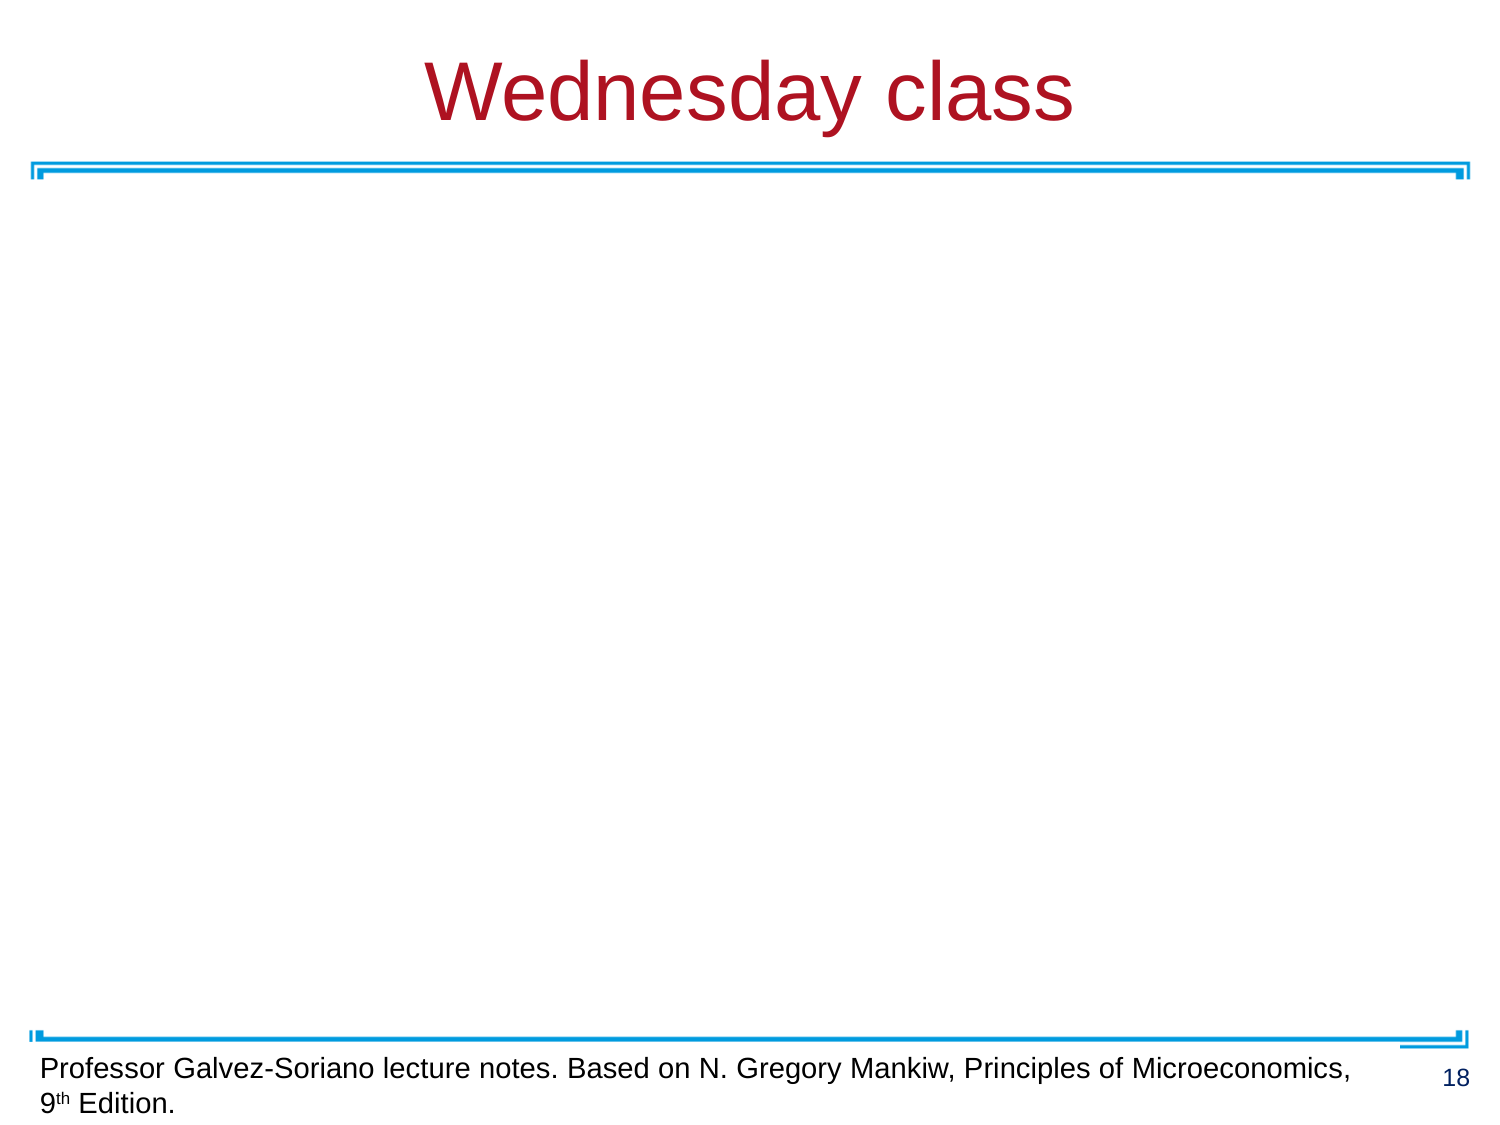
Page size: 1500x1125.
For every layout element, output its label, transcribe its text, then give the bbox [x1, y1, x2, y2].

slide_number 18 [1412, 1052, 1500, 1117]
text_box Professor Galvez-Soriano lecture notes. Based on N. Gregory Mankiw, Principles of Microeconomics, 9th Edition. [24, 1041, 1400, 1125]
picture [25, 1024, 1475, 1057]
title Wednesday class [109, 16, 1391, 158]
picture [25, 154, 1475, 186]
